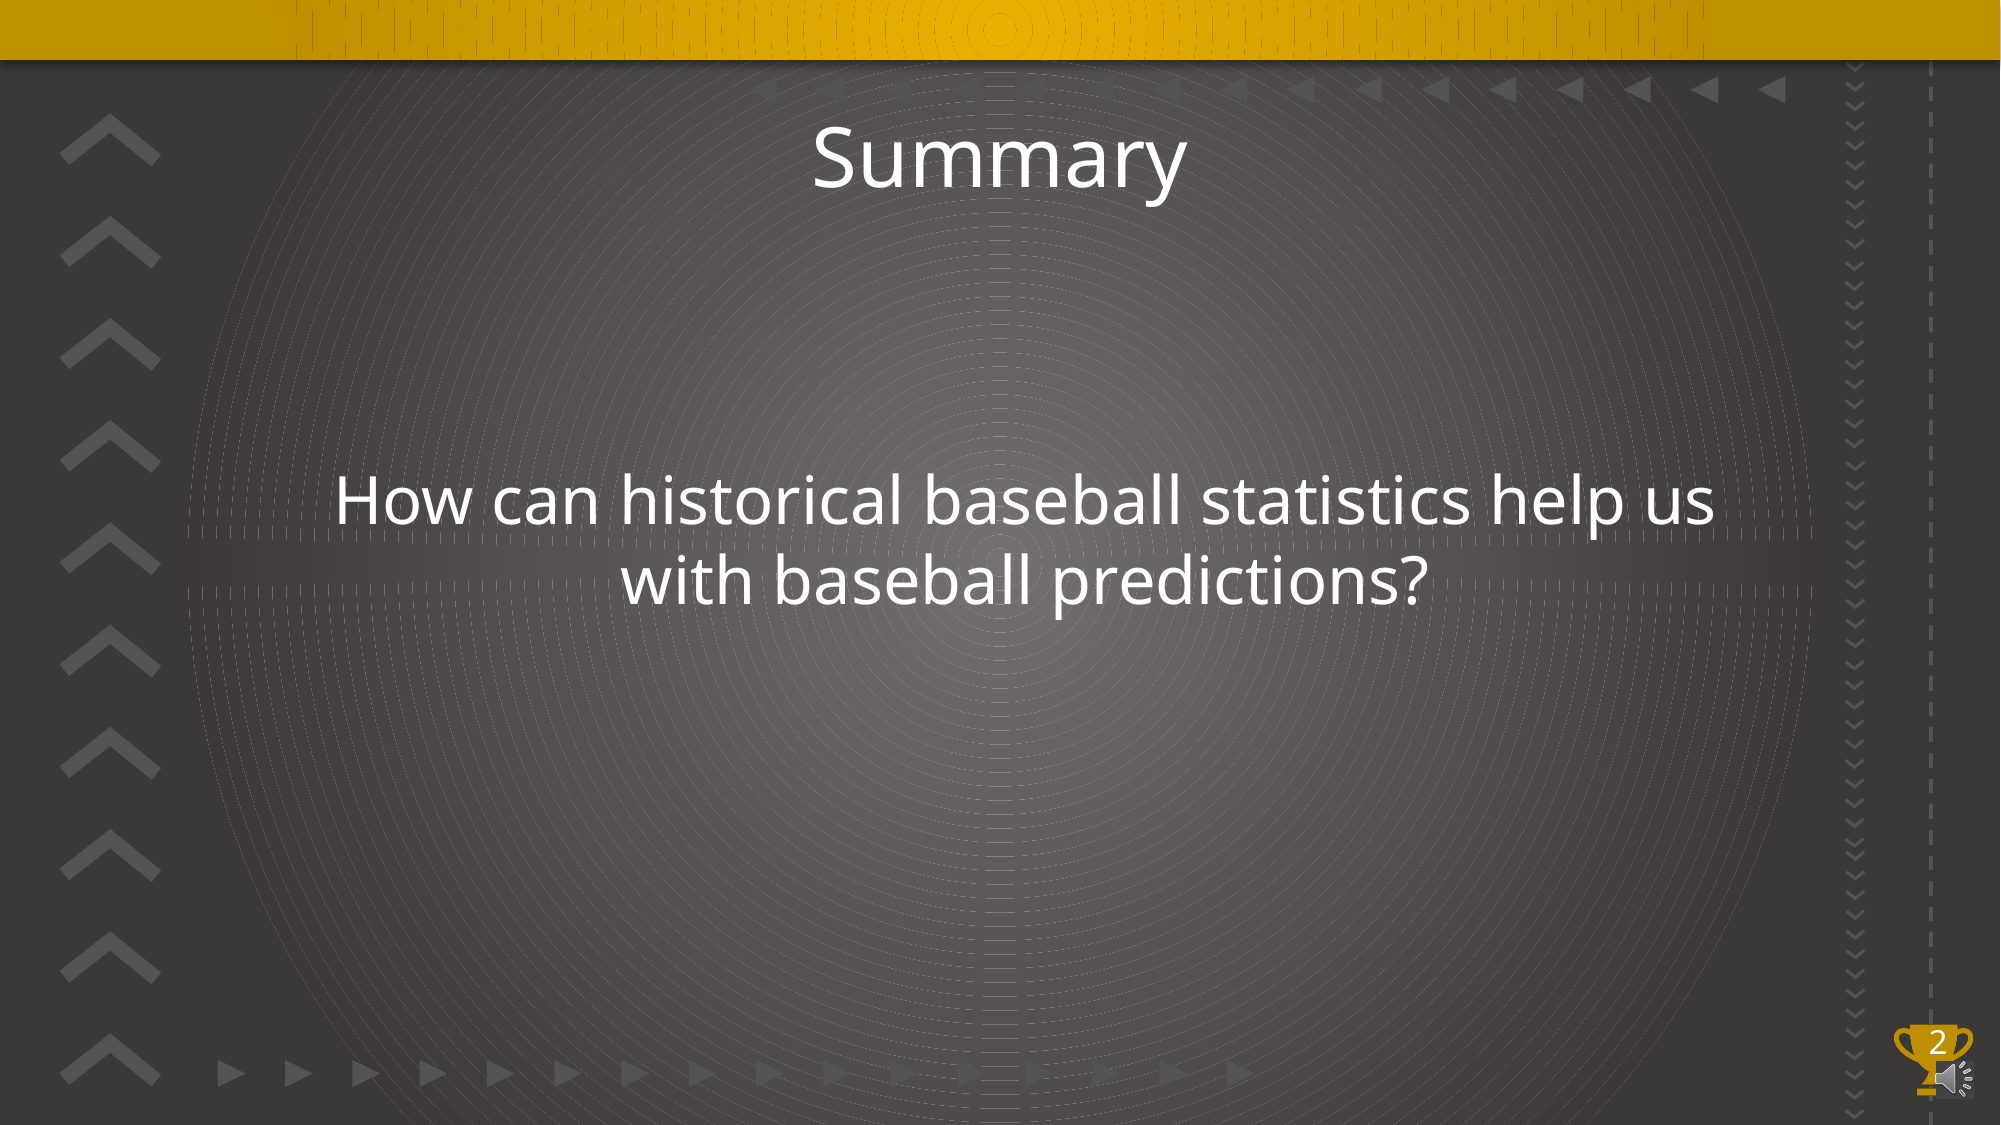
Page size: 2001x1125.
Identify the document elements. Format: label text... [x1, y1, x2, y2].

picture [1889, 1015, 1978, 1105]
text_box How can historical baseball statistics help us with baseball predictions? [287, 450, 1764, 626]
slide_number 2 [1512, 1014, 1963, 1074]
title Summary [0, 62, 2000, 260]
